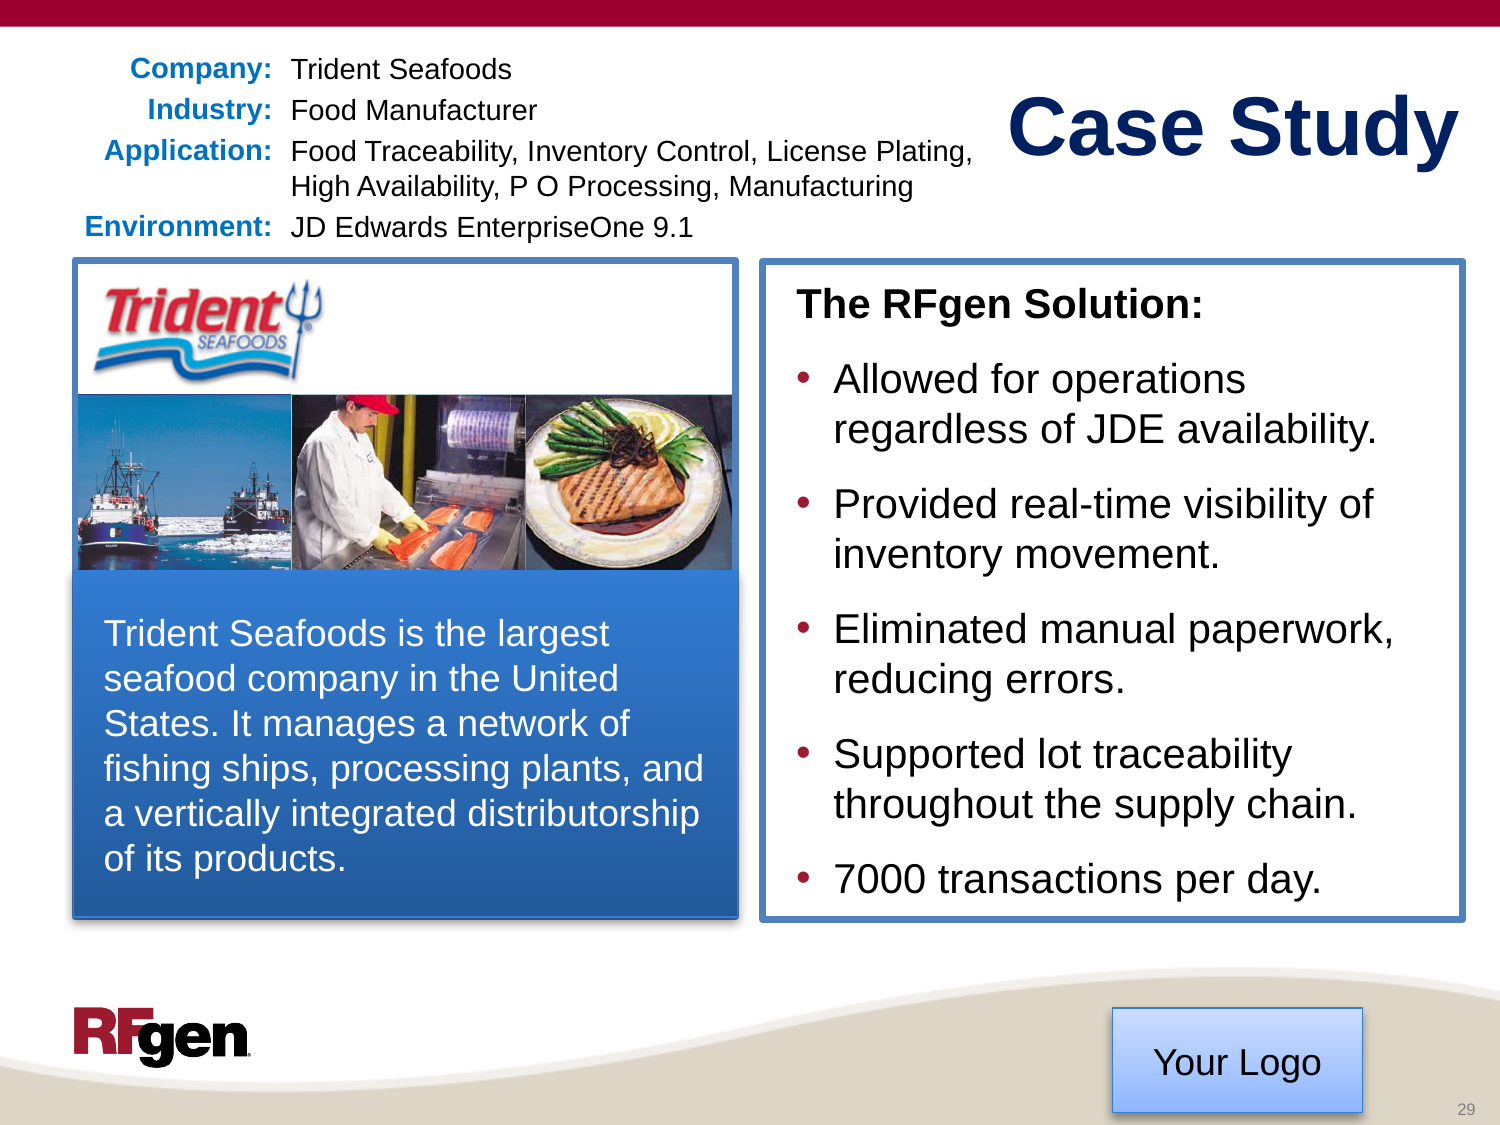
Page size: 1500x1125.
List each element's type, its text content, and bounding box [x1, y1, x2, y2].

picture [74, 266, 737, 571]
list [72, 257, 739, 396]
title Case Study [1013, 64, 1475, 195]
picture [0, 958, 1500, 1125]
text_box Trident Seafoods is the largest seafood company in the United States. It manages a network of fishing ships, processing plants, and a vertically integrated distributorship of its products. [73, 582, 738, 918]
text_box Trident Seafoods Food Manufacturer Food Traceability, Inventory Control, License Plating, High Availability, P O Processing, Manufacturing JD Edwards EnterpriseOne 9.1 [275, 42, 1013, 251]
list The RFgen Solution: Allowed for operations regardless of JDE availability. Provided real-time visibility of inventory movement. Eliminated manual paperwork, reducing errors. Supported lot traceability throughout the supply chain. 7000 transactions per day. [759, 258, 1466, 923]
text_box Company: Industry: Application: Environment: [60, 41, 288, 250]
slide_number 29 [1435, 1079, 1498, 1125]
